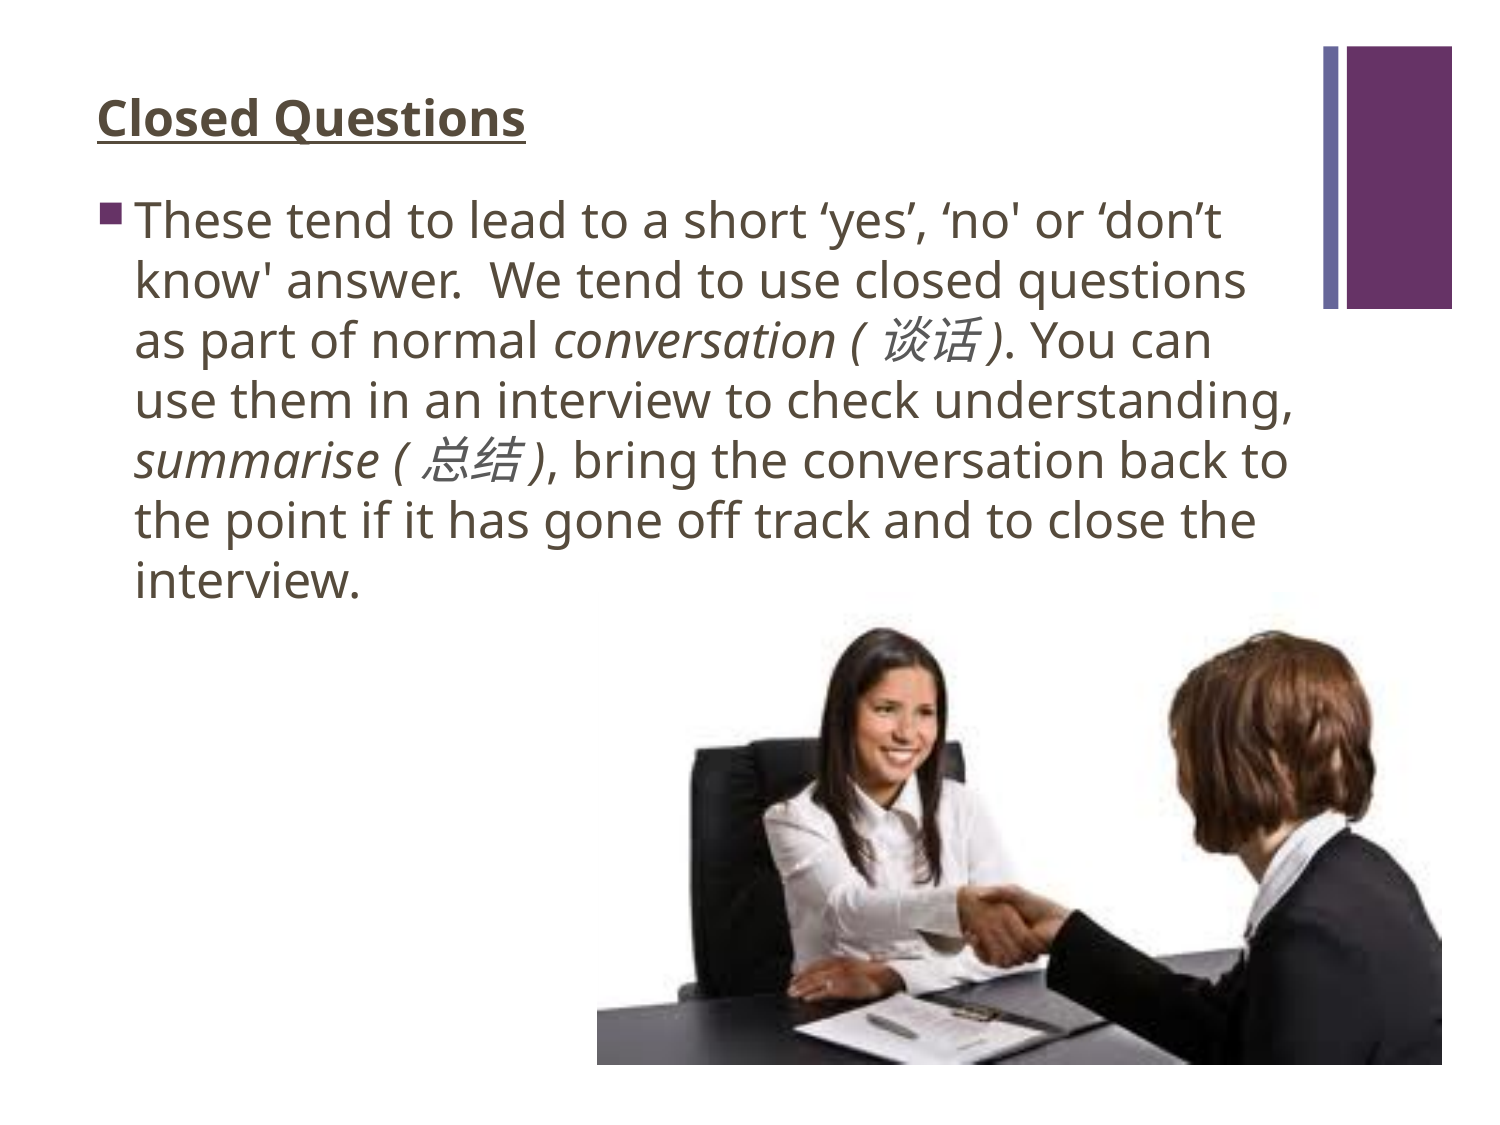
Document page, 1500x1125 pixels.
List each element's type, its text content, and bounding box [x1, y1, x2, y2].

list Closed Questions These tend to lead to a short ‘yes’, ‘no' or ‘don’t know' answer. We tend to use closed questions as part of normal conversation (谈话). You can use them in an interview to check understanding, summarise (总结), bring the conversation back to the point if it has gone off track and to close the interview. [81, 79, 1322, 1005]
picture [597, 592, 1442, 1066]
